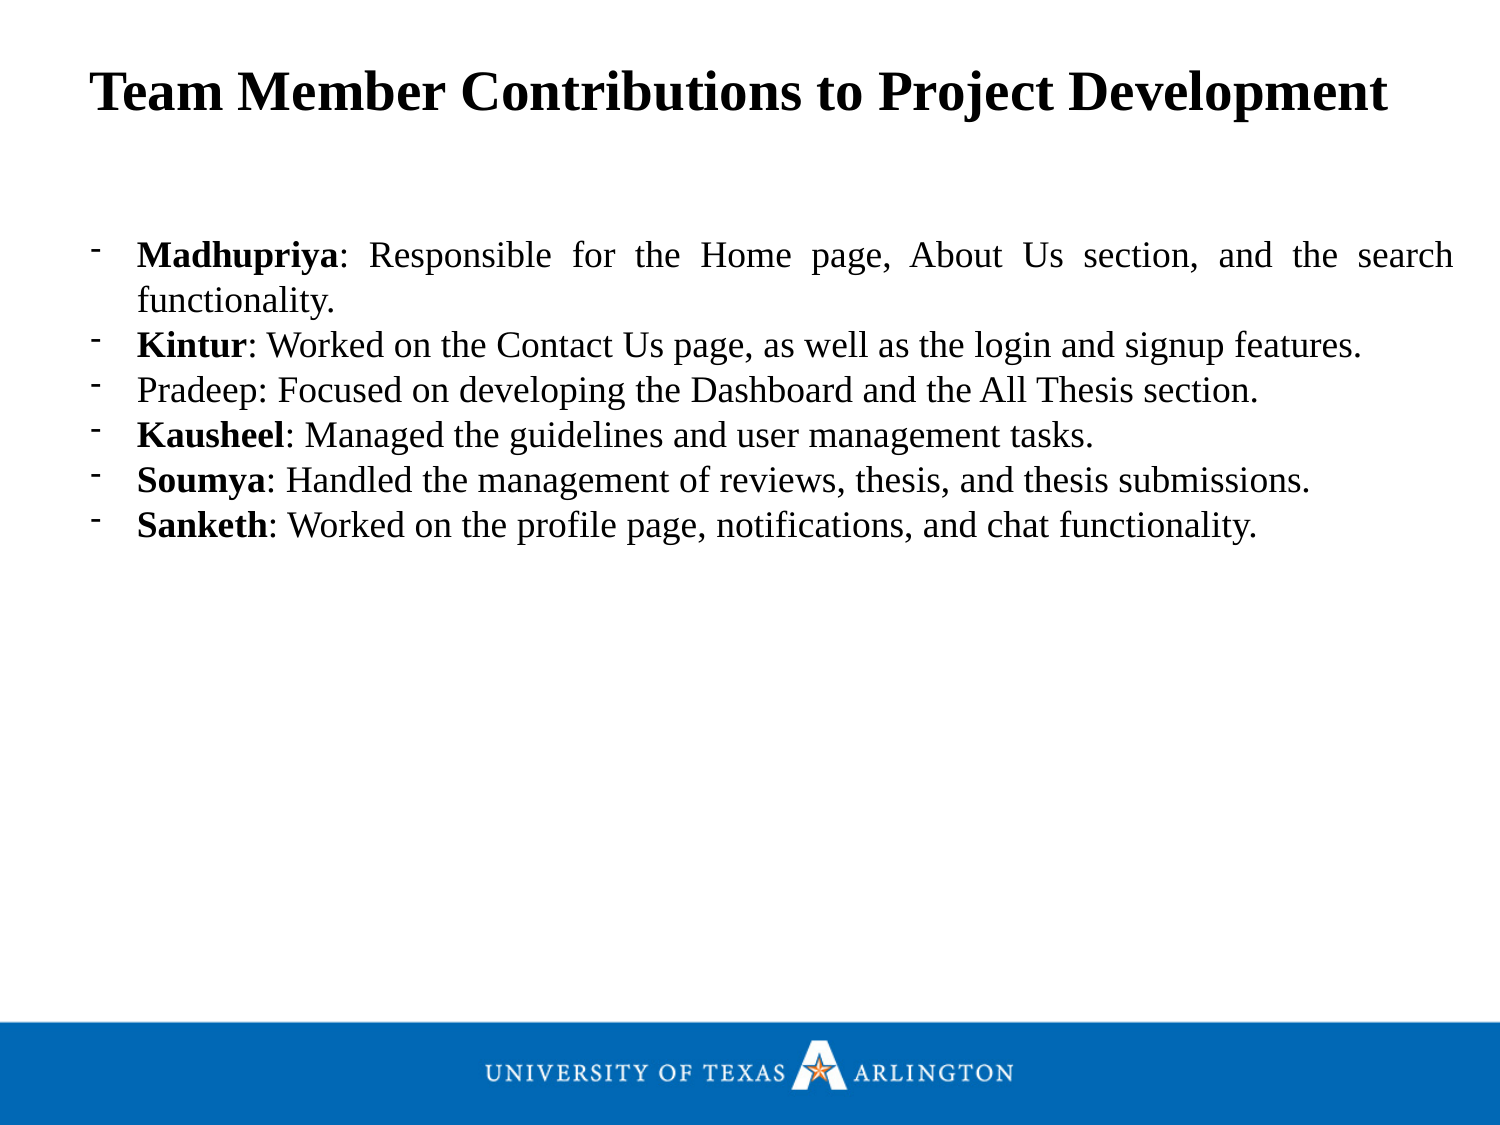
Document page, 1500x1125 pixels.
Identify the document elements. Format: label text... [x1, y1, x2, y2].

text_box Madhupriya: Responsible for the Home page, About Us section, and the search functionality. Kintur: Worked on the Contact Us page, as well as the login and signup features. Pradeep: Focused on developing the Dashboard and the All Thesis section. Kausheel: Managed the guidelines and user management tasks. Soumya: Handled the management of reviews, thesis, and thesis submissions. Sanketh: Worked on the profile page, notifications, and chat functionality. [74, 222, 1470, 1026]
text_box Team Member Contributions to Project Development [74, 20, 1425, 161]
picture [0, 0, 1500, 1125]
